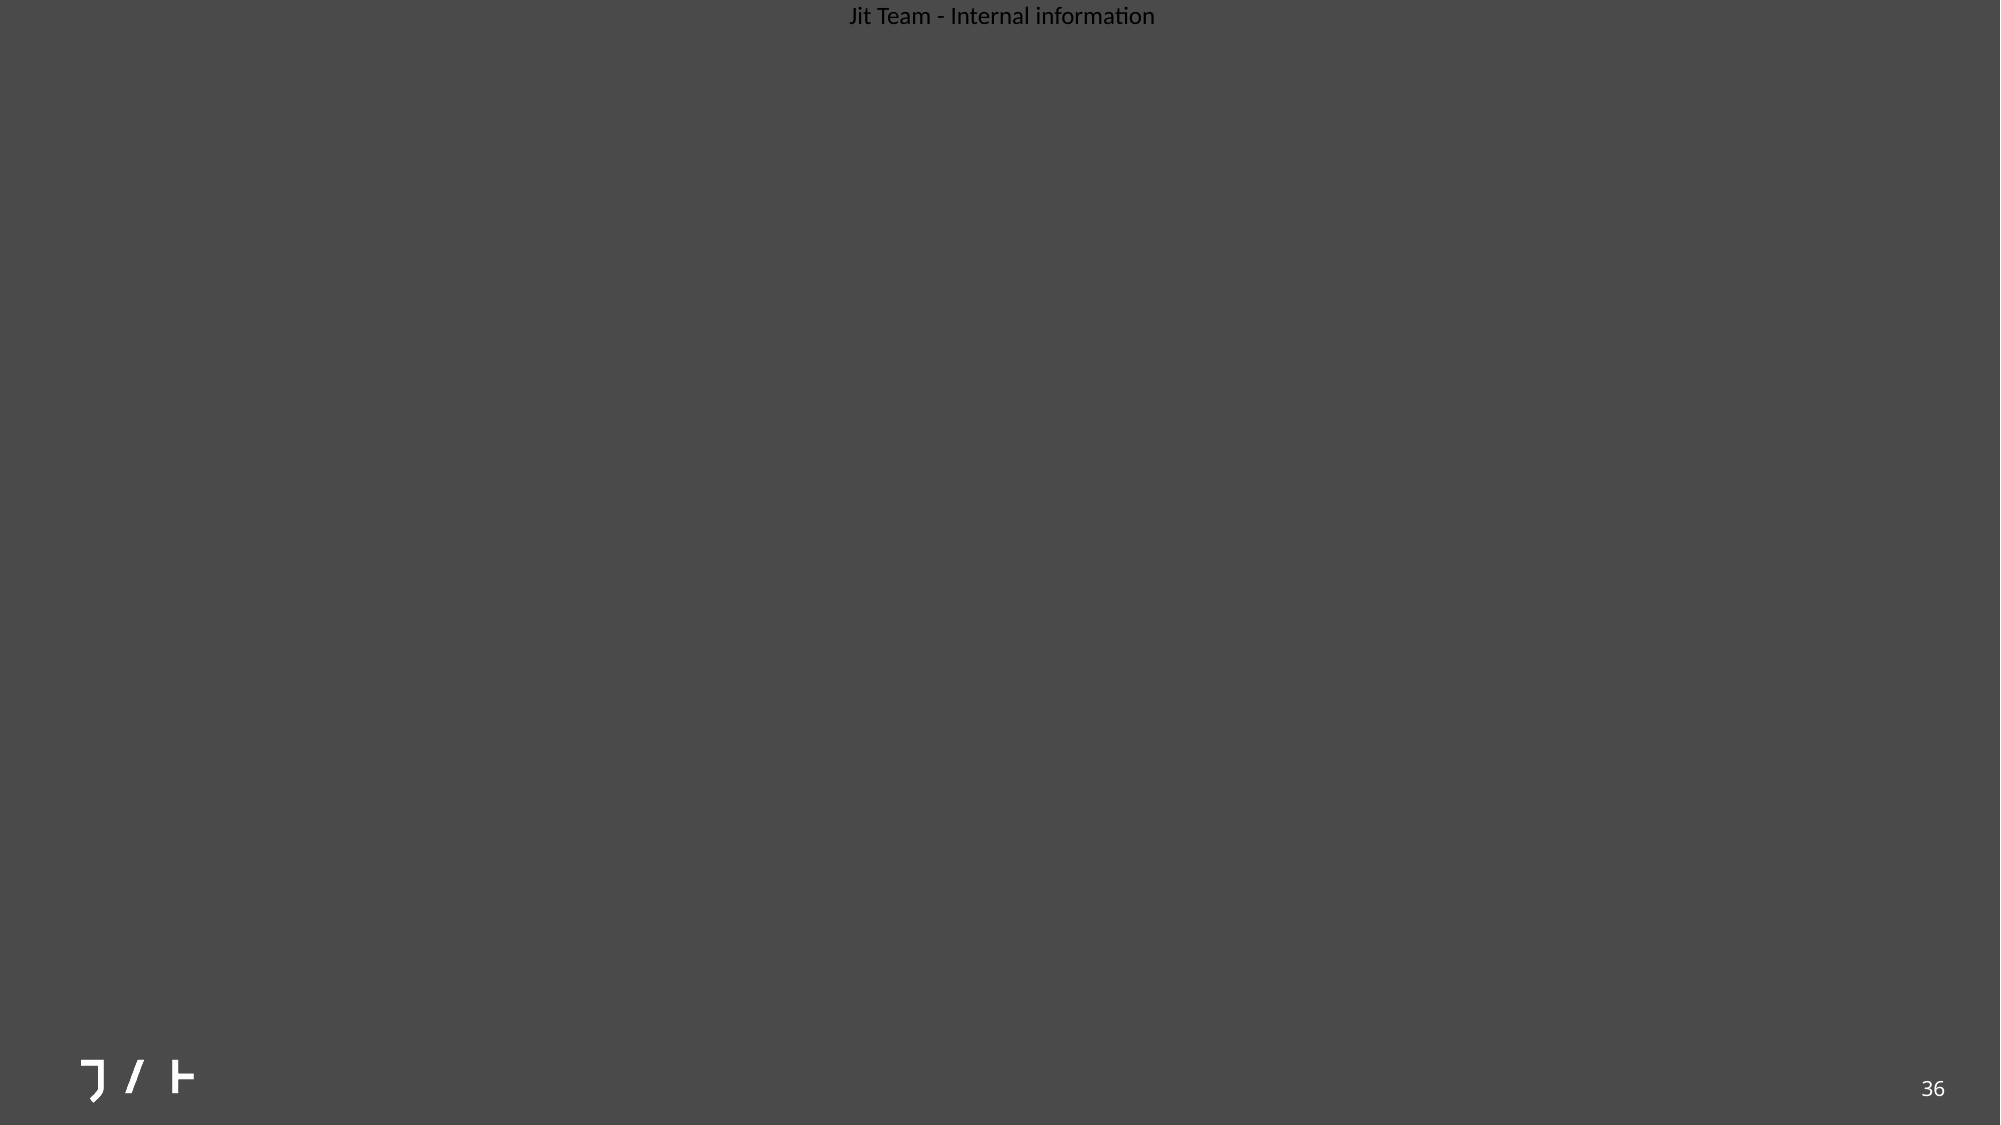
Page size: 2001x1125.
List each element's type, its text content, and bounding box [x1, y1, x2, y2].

picture [66, 1041, 205, 1115]
slide_number 36 [1903, 1070, 1963, 1110]
